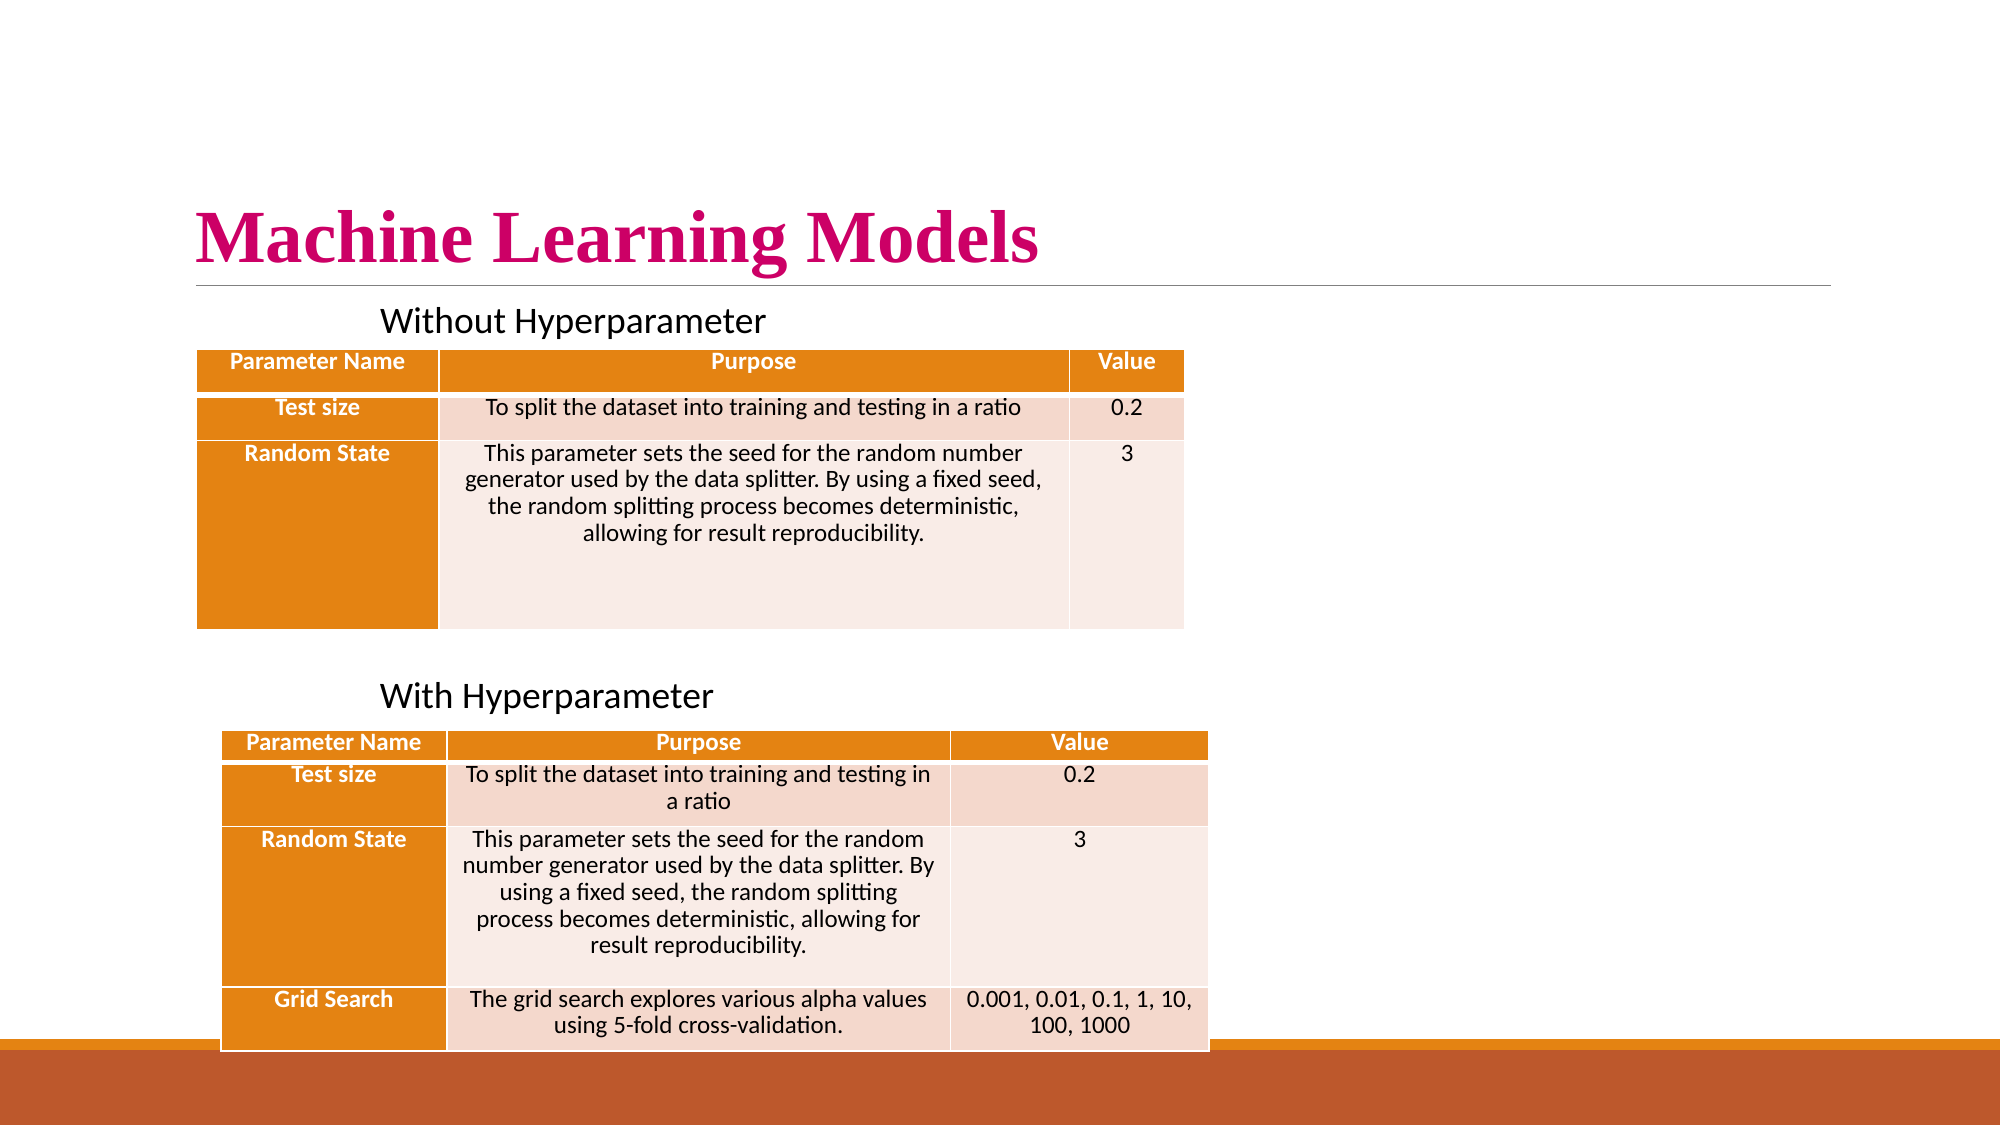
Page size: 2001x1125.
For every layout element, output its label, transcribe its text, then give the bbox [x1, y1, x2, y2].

table_cell 0.2 [951, 765, 1208, 826]
table_cell Random State [222, 827, 446, 986]
table_cell To split the dataset into training and testing in a ratio [448, 765, 950, 826]
table_header Purpose [448, 731, 950, 760]
table_cell Grid Search [222, 988, 446, 1050]
table_cell This parameter sets the seed for the random number generator used by the data splitter. By using a fixed seed, the random splitting process becomes deterministic, allowing for result reproducibility. [440, 441, 1069, 629]
table_cell This parameter sets the seed for the random number generator used by the data splitter. By using a fixed seed, the random splitting process becomes deterministic, allowing for result reproducibility. [448, 827, 950, 986]
table_cell To split the dataset into training and testing in a ratio [440, 398, 1069, 440]
text_box With Hyperparameter [365, 664, 730, 724]
title Machine Learning Models [180, 47, 1830, 285]
table_header Parameter Name [197, 350, 438, 392]
table_cell Random State [197, 441, 438, 629]
table_cell 0.001, 0.01, 0.1, 1, 10, 100, 1000 [951, 988, 1208, 1050]
table_cell Test size [222, 765, 446, 826]
table_header Purpose [440, 350, 1069, 392]
table_cell Test size [197, 398, 438, 440]
table_cell 3 [1070, 441, 1184, 629]
text_box Without Hyperparameter [365, 288, 782, 349]
table_cell The grid search explores various alpha values using 5-fold cross-validation. [448, 988, 950, 1050]
table_cell 3 [951, 827, 1208, 986]
table_header Parameter Name [222, 731, 446, 760]
table_cell 0.2 [1070, 398, 1184, 440]
table_header Value [1070, 350, 1184, 392]
table_header Value [951, 731, 1208, 760]
